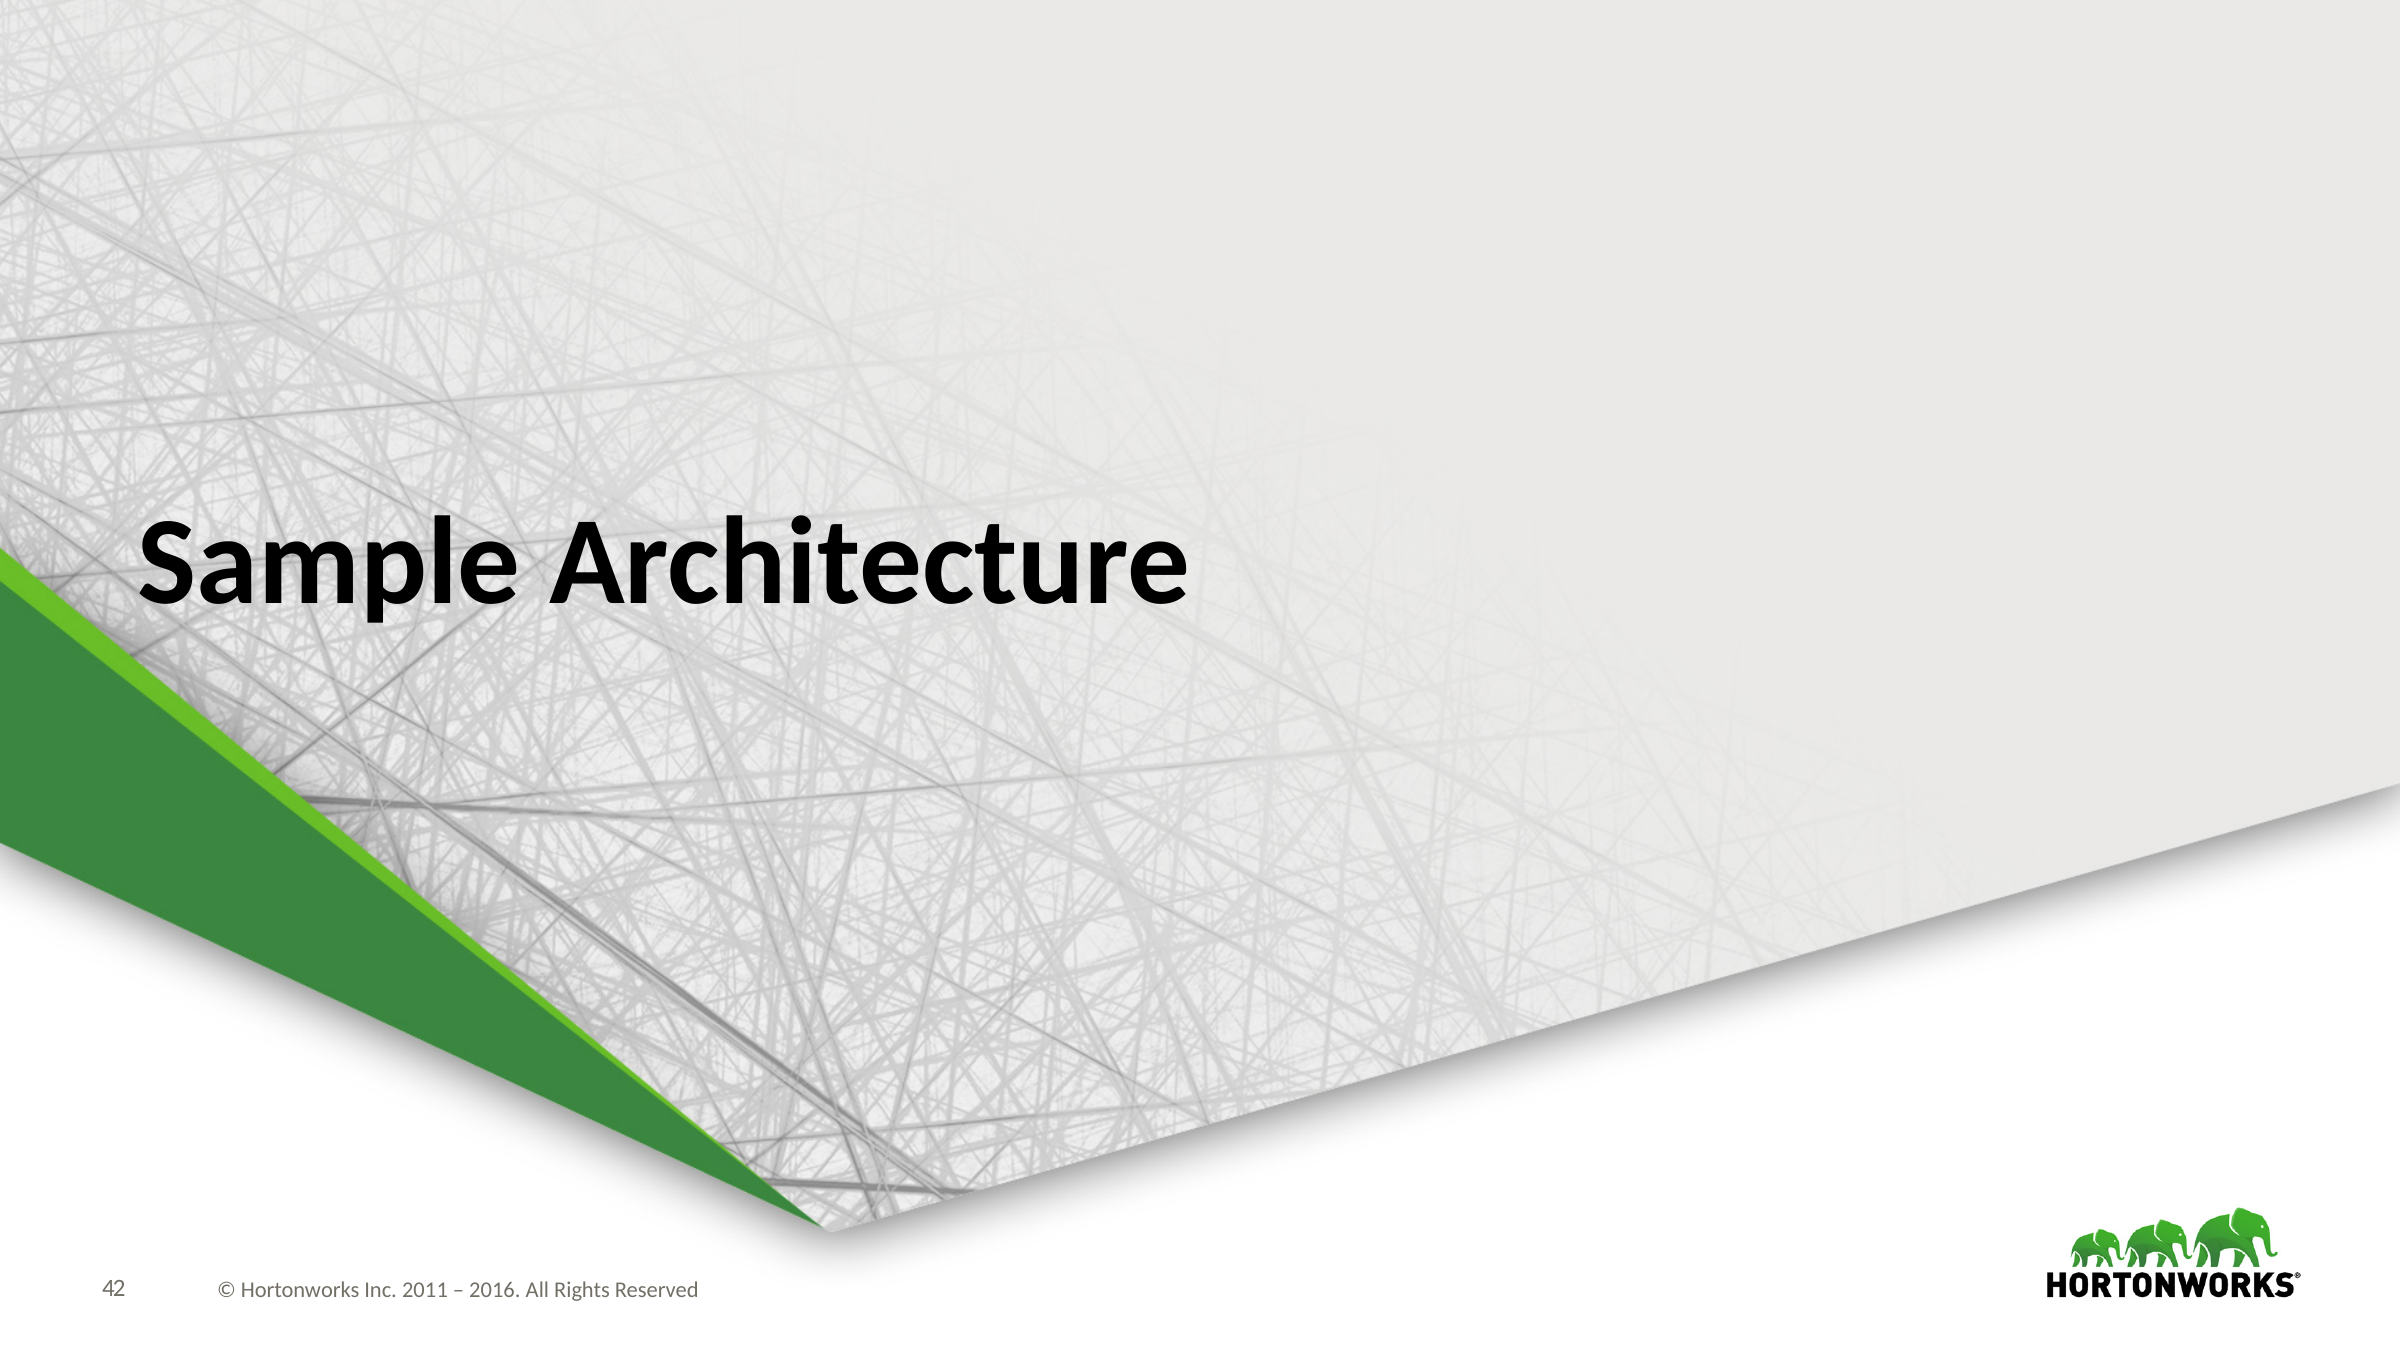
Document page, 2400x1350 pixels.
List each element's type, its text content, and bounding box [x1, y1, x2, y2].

picture [0, 0, 2400, 1350]
title Sample Architecture [138, 496, 2303, 629]
